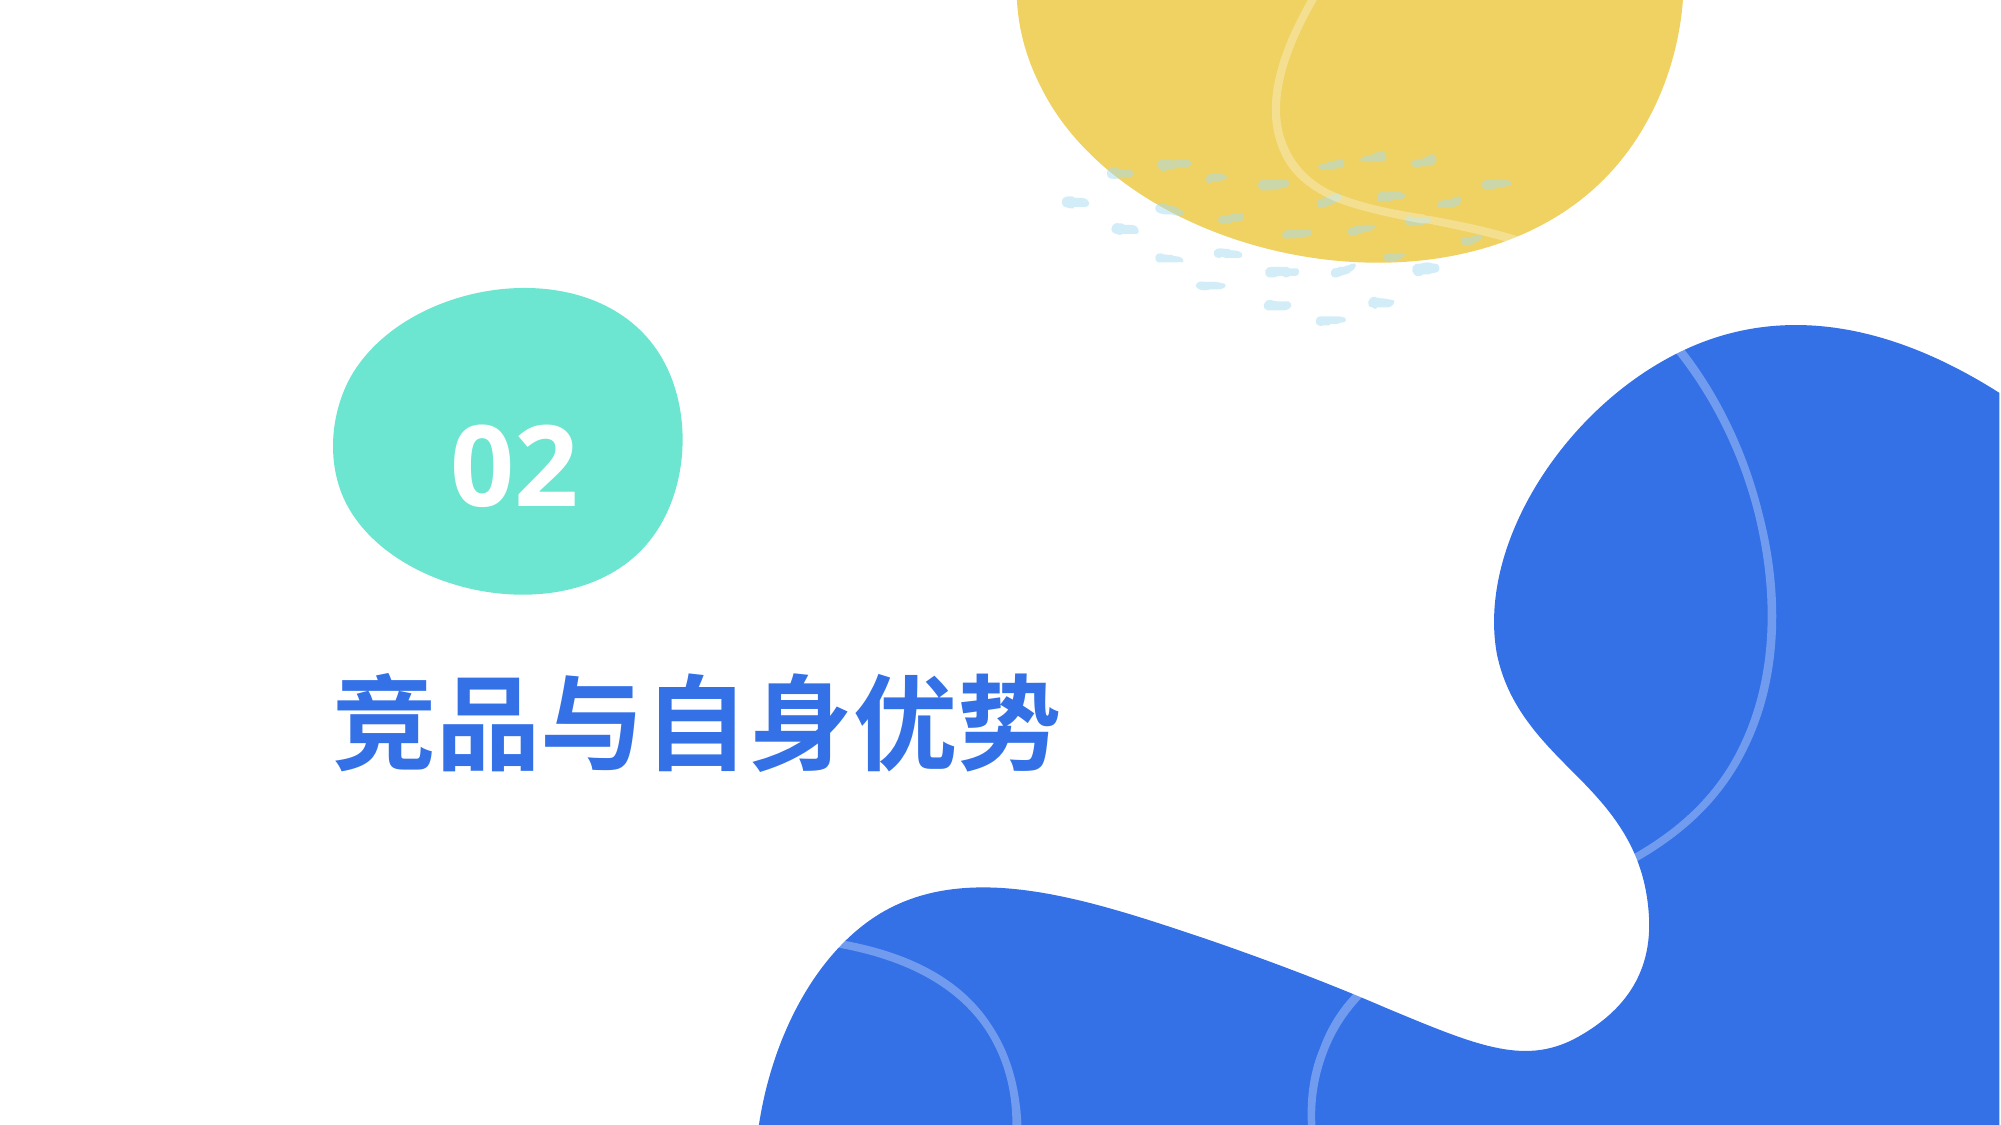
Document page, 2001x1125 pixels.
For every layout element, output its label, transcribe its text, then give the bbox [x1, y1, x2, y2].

title 竞品与自身优势 [332, 658, 1478, 882]
list 02 [332, 288, 697, 594]
